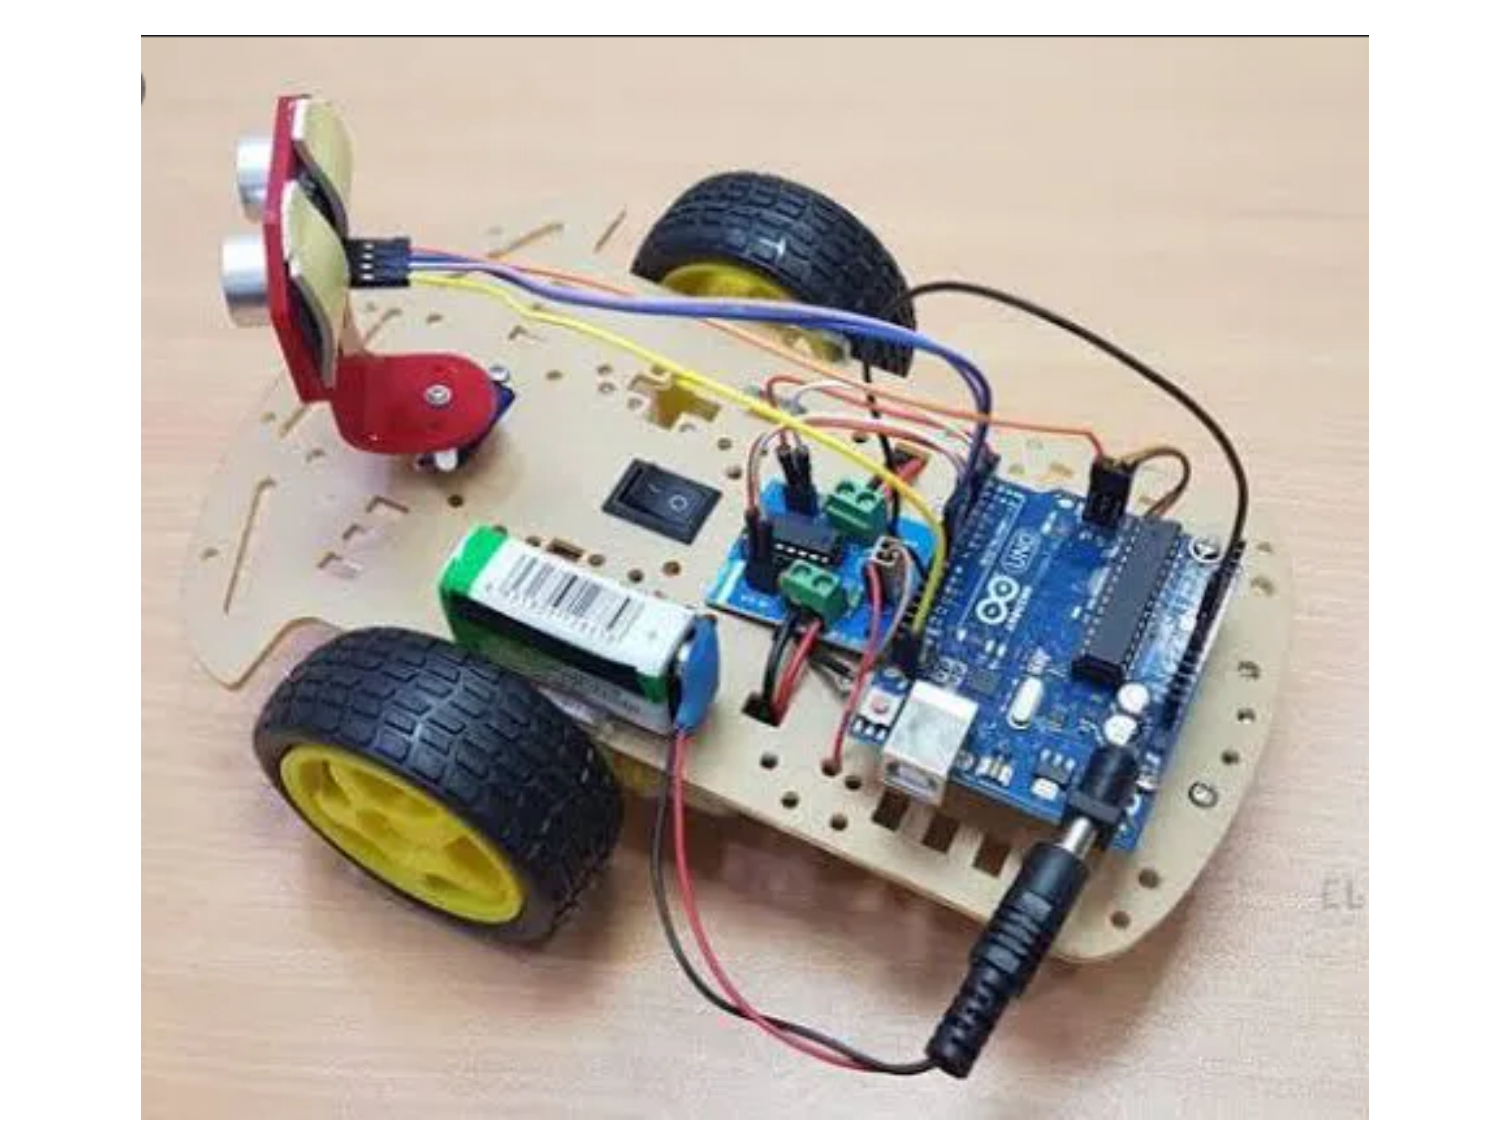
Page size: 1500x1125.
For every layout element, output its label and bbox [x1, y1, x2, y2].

picture [140, 34, 1369, 1120]
